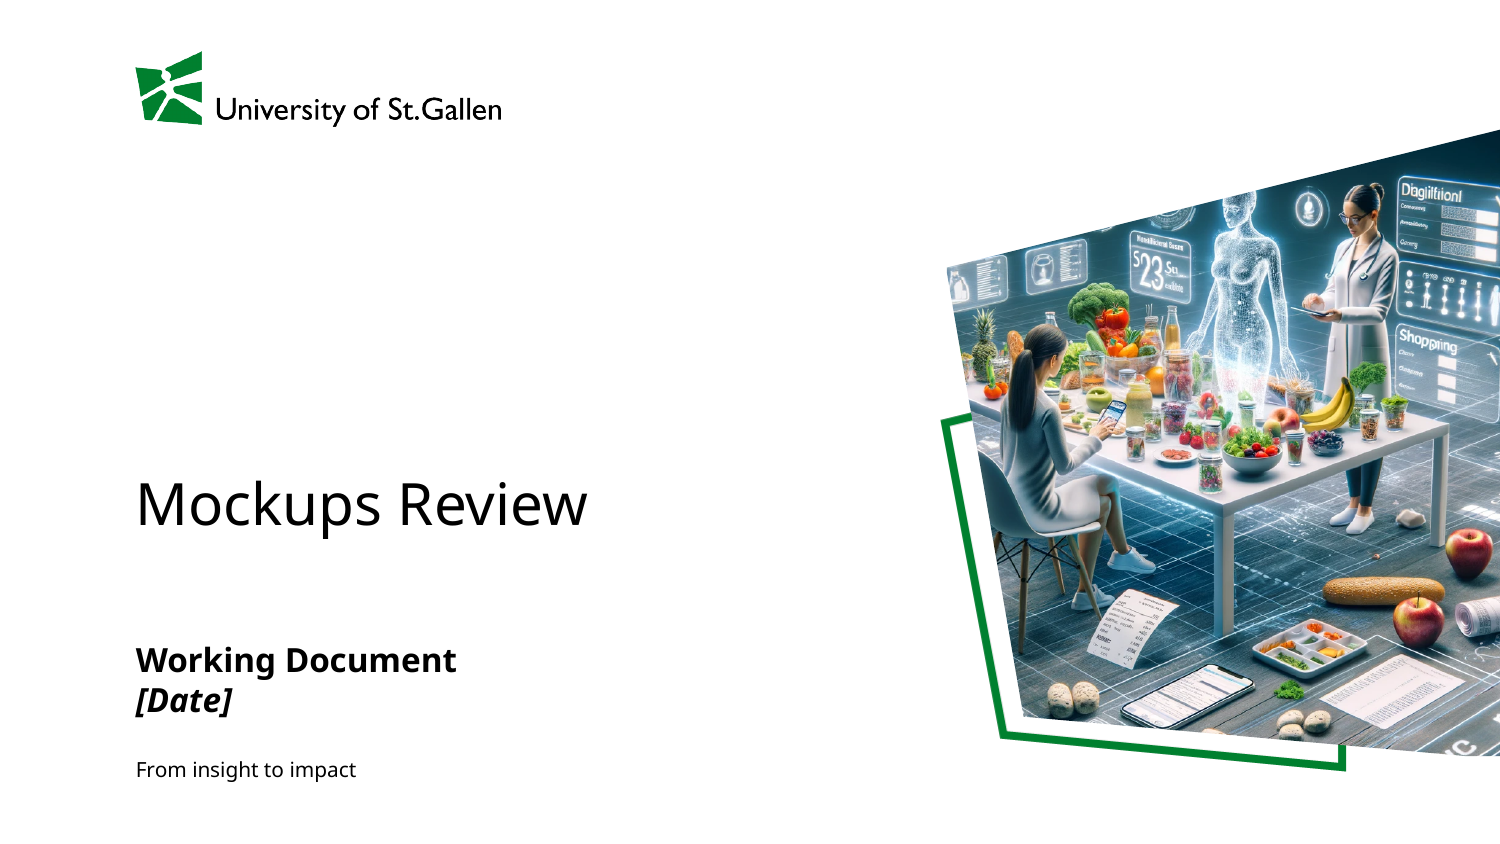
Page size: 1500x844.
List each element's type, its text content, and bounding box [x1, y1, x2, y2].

text_box Working Document [Date] [135, 559, 804, 756]
picture [135, 51, 501, 127]
picture [940, 129, 1500, 772]
title Mockups Review [135, 261, 878, 538]
